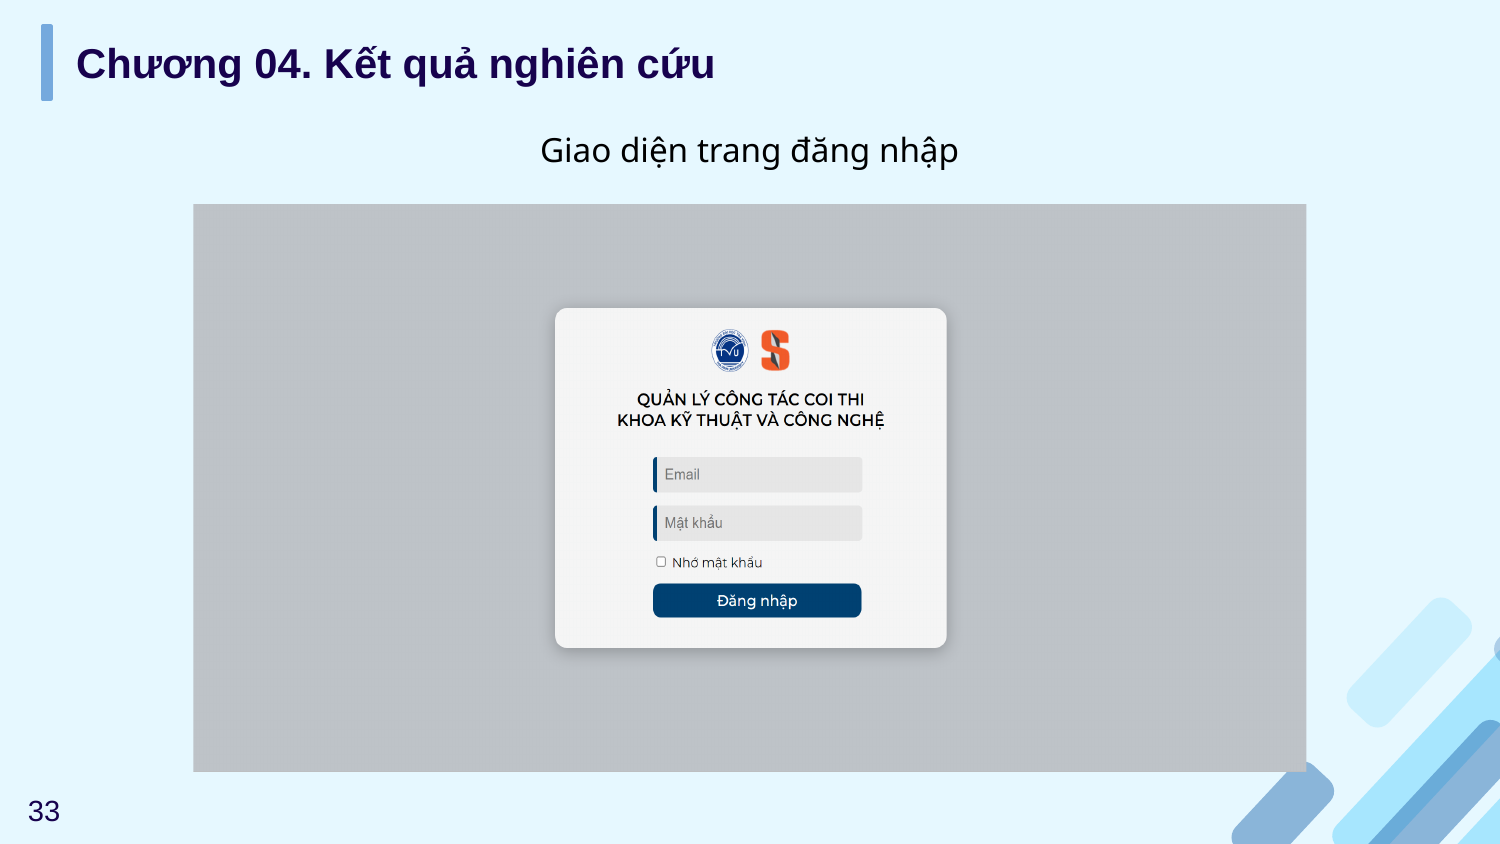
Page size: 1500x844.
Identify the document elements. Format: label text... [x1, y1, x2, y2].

text_box 33 [13, 785, 102, 836]
text_box [41, 24, 53, 101]
text_box Chương 04. Kết quả nghiên cứu [61, 29, 1288, 95]
picture [193, 204, 1307, 772]
text_box Giao diện trang đăng nhập [500, 122, 1000, 177]
